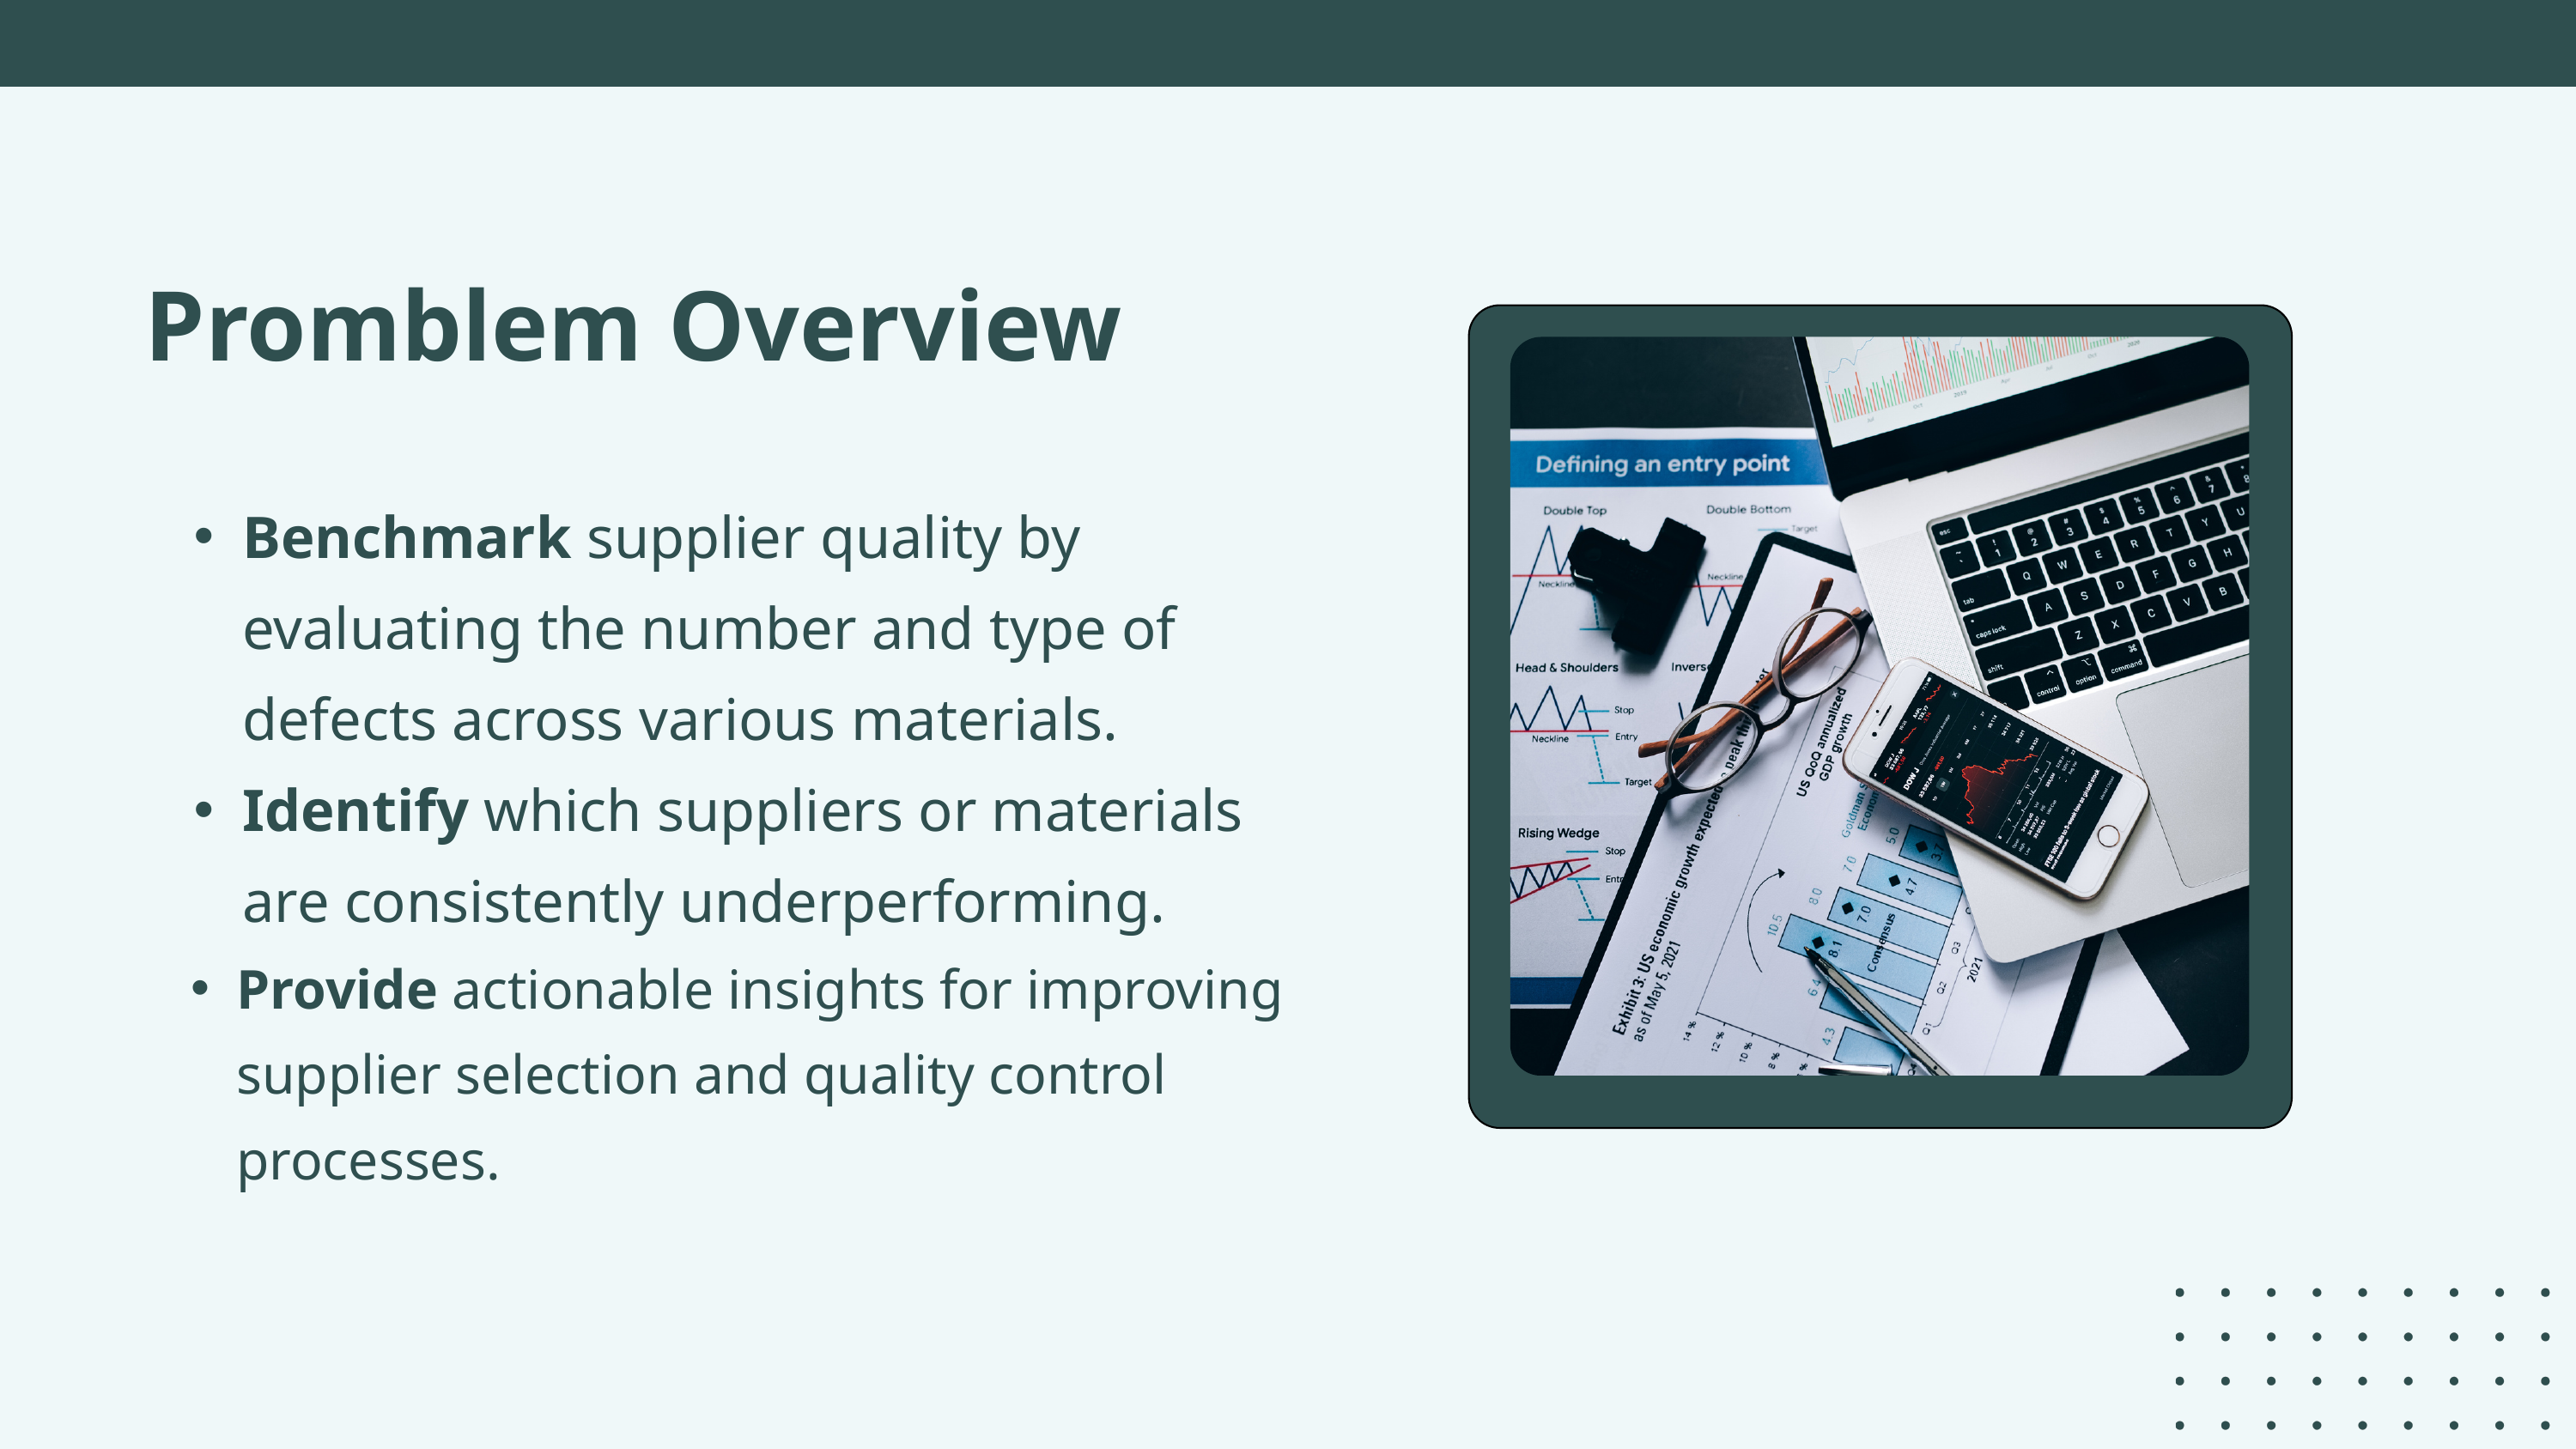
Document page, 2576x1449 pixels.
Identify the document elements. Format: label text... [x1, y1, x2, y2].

text_box [2175, 1288, 2576, 1449]
text_box Benchmark supplier quality by evaluating the number and type of defects across various materials. Identify which suppliers or materials are consistently underperforming. Provide actionable insights for improving supplier selection and quality control processes. [144, 478, 1289, 1191]
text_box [1510, 336, 2250, 1076]
text_box Promblem Overview [144, 279, 1224, 380]
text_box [1468, 305, 2293, 1129]
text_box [0, 0, 2576, 87]
